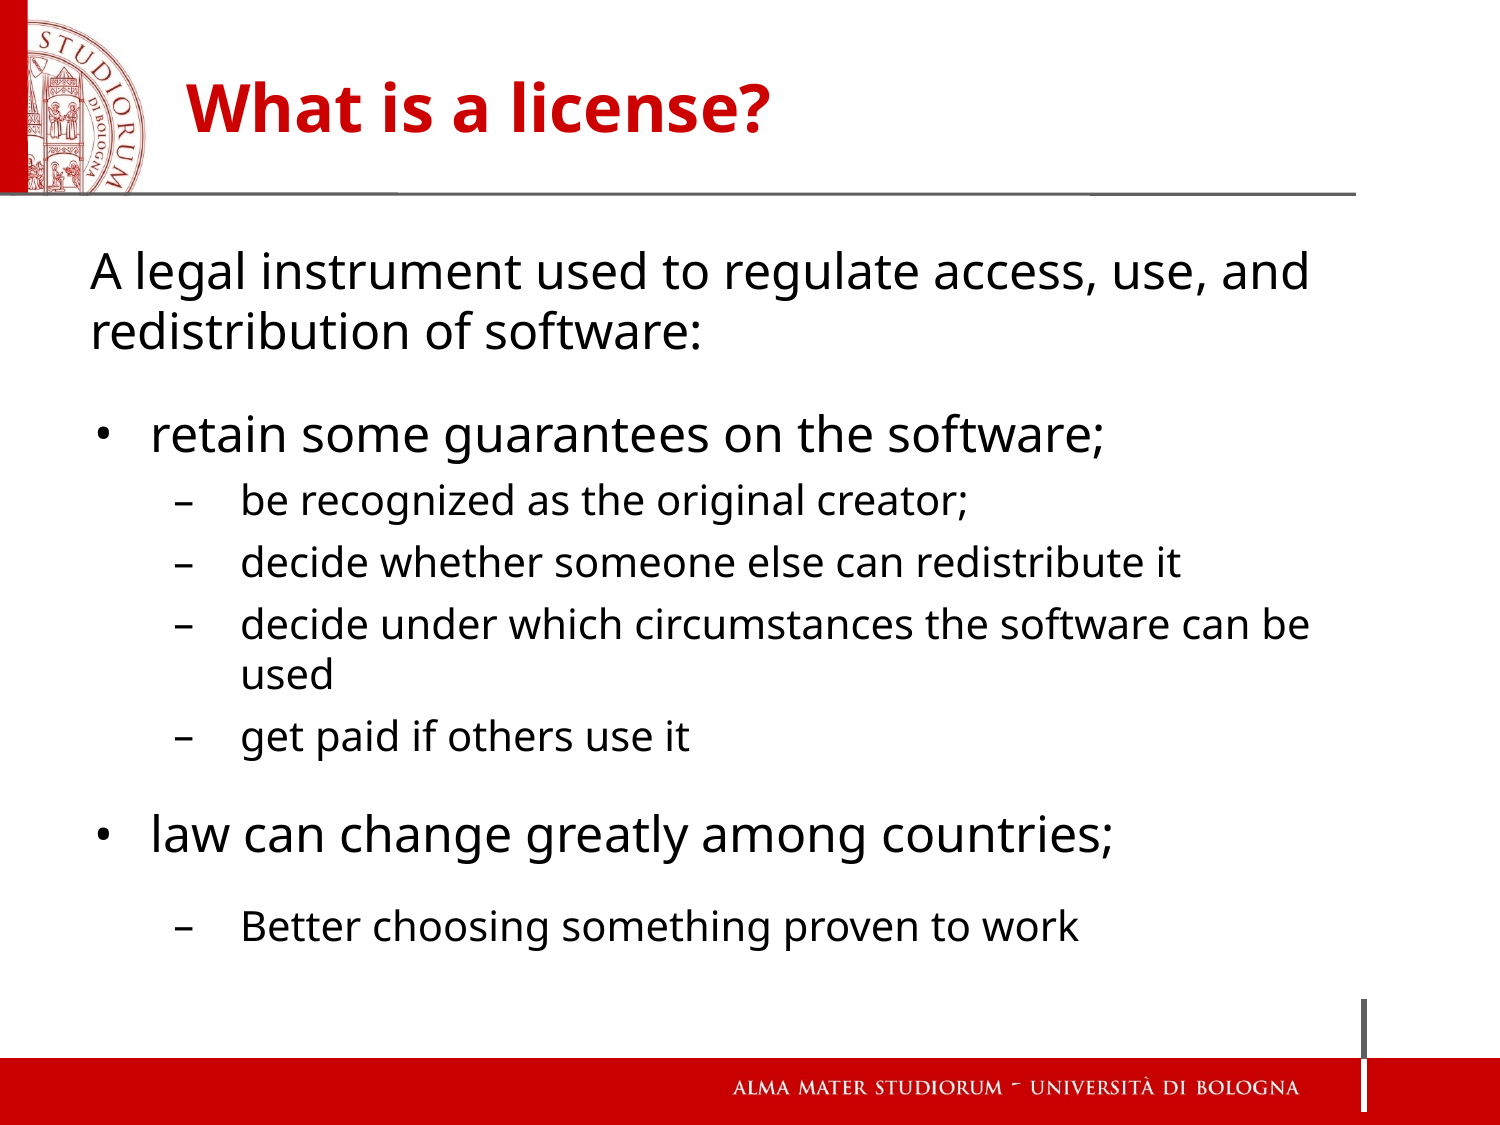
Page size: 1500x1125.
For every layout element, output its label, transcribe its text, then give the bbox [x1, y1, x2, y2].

picture [0, 1058, 1500, 1125]
list A legal instrument used to regulate access, use, and redistribution of software: retain some guarantees on the software; be recognized as the original creator; decide whether someone else can redistribute it decide under which circumstances the software can be used get paid if others use it law can change greatly among countries; Better choosing something proven to work [75, 231, 1425, 1030]
picture [28, 16, 151, 192]
title What is a license? [171, 63, 1425, 149]
